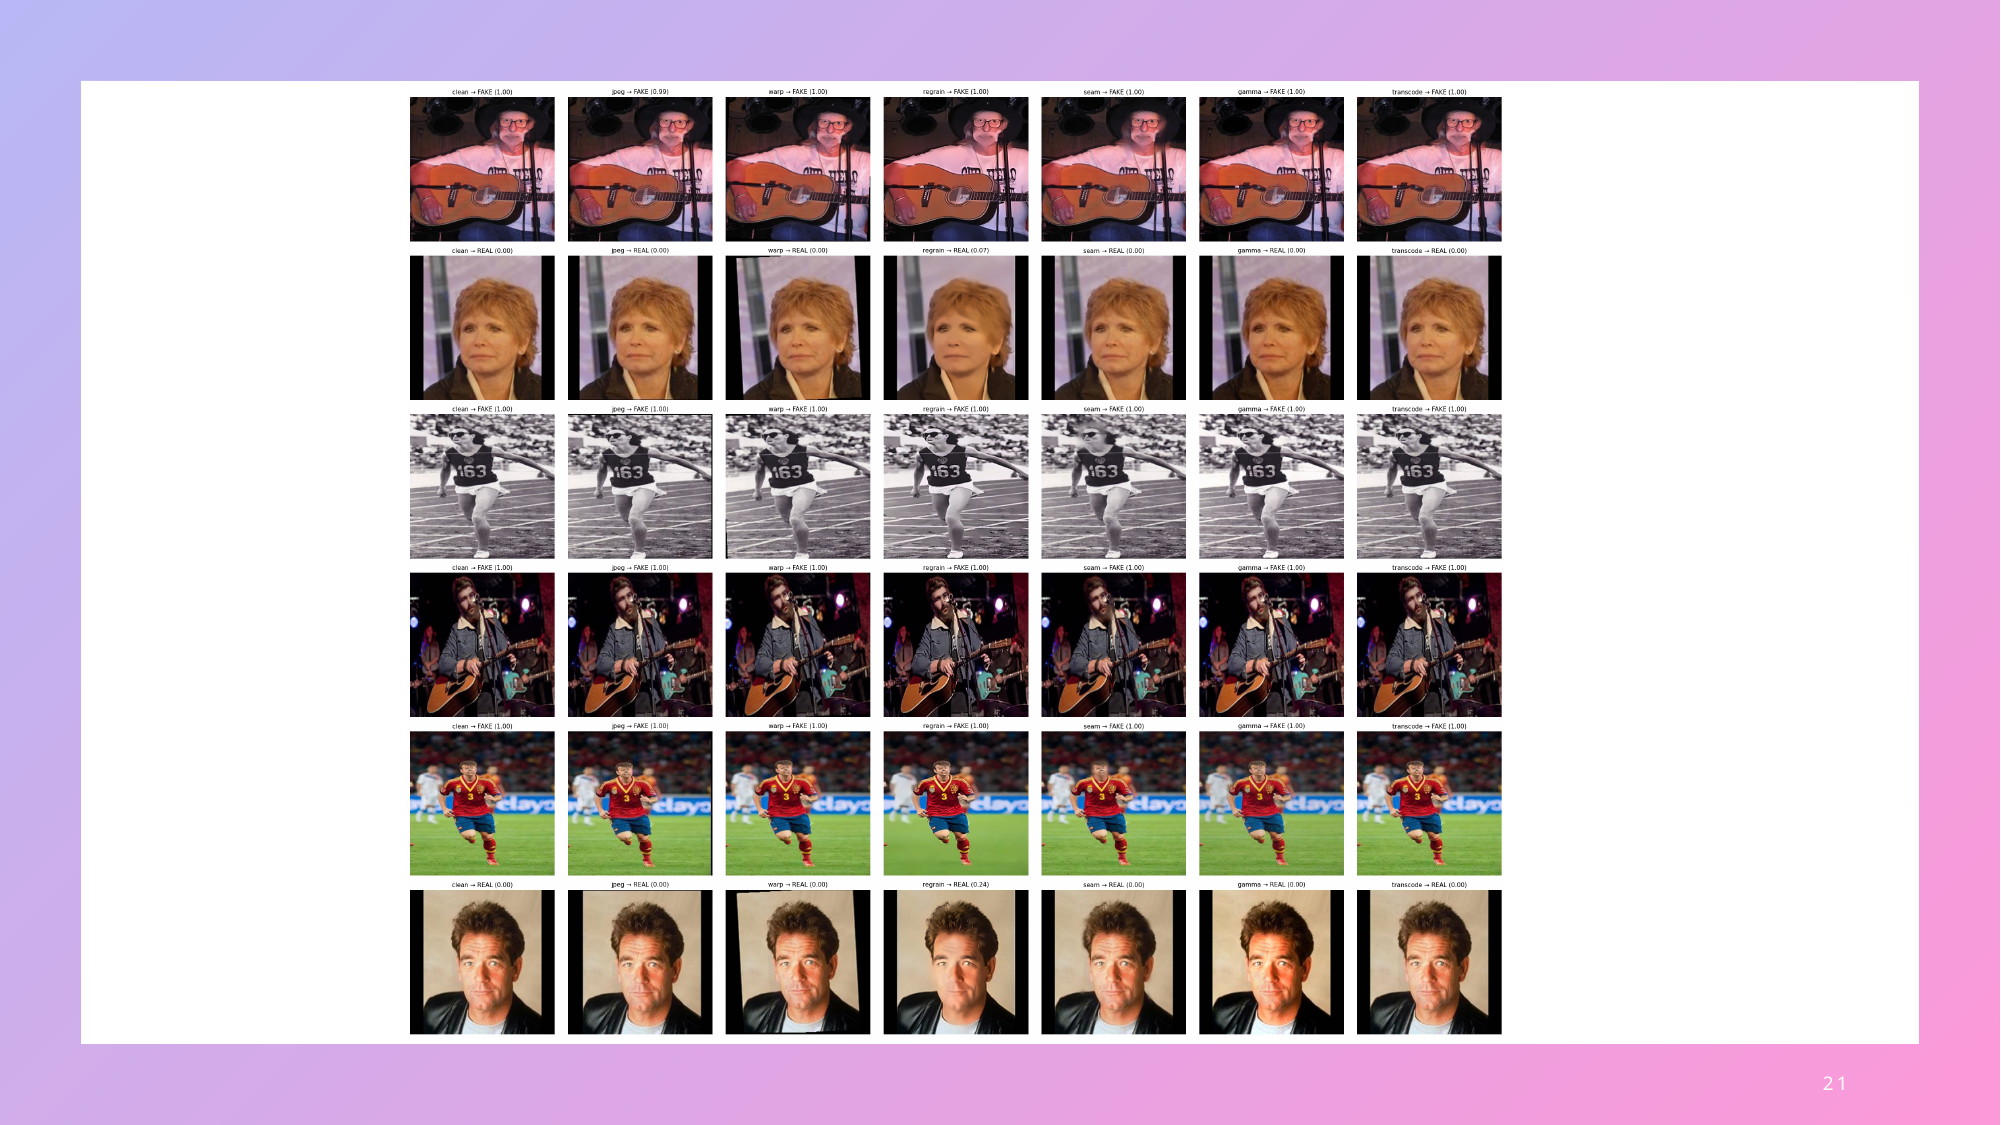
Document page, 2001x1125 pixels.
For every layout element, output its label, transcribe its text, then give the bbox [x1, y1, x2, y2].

slide_number 21 [1412, 1054, 1863, 1115]
picture [406, 87, 1505, 1038]
